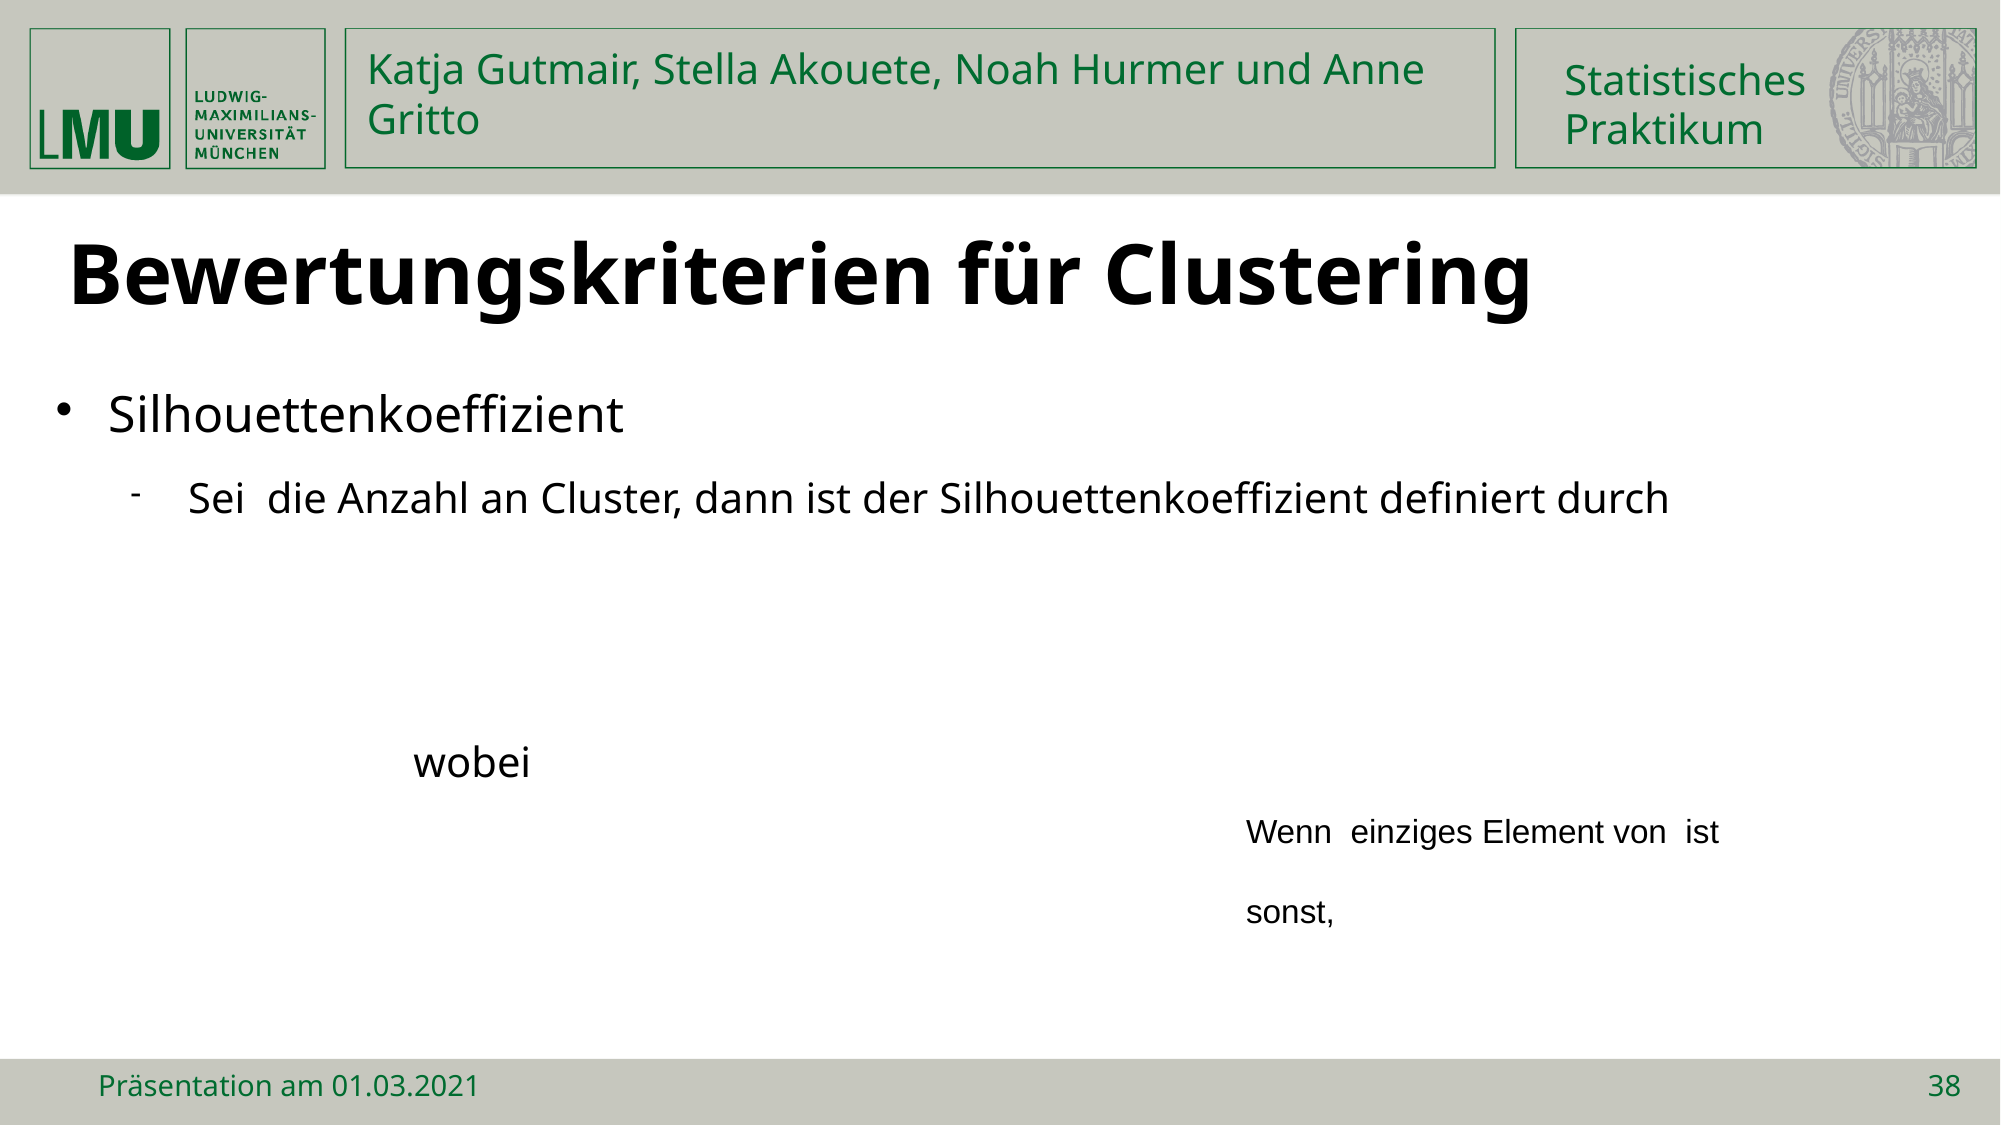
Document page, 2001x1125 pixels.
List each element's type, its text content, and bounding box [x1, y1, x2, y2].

text_box Präsentation am 01.03.2021 [83, 1059, 1775, 1108]
text_box [1525, 30, 1821, 161]
picture [0, 0, 2001, 1125]
text_box [51, 380, 1947, 1007]
text_box Statistisches Praktikum [1549, 46, 1833, 161]
text_box 38 [1803, 1059, 1977, 1108]
text_box Bewertungskriterien für Clustering [52, 213, 1948, 339]
text_box Katja Gutmair, Stella Akouete, Noah Hurmer und Anne Gritto [352, 75, 1463, 150]
